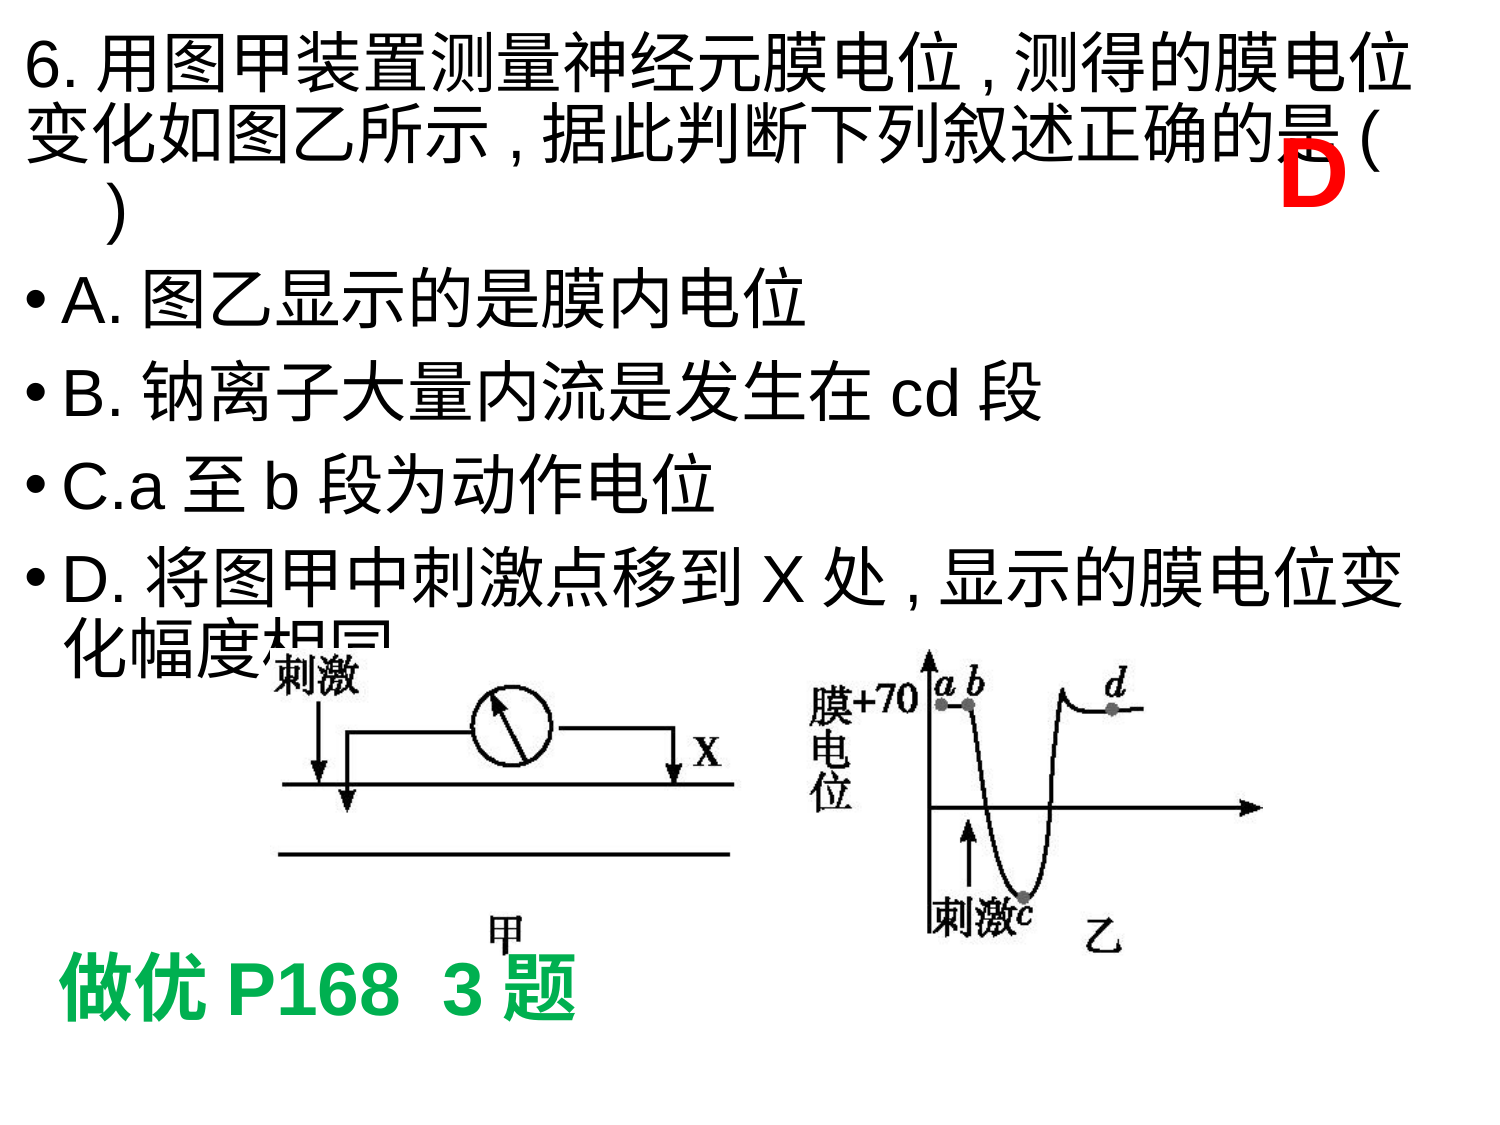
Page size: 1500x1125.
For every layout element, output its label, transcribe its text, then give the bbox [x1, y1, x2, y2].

picture [270, 648, 1263, 957]
list 6.用图甲装置测量神经元膜电位,测得的膜电位变化如图乙所示,据此判断下列叙述正确的是( ) A.图乙显示的是膜内电位 B.钠离子大量内流是发生在cd段 C.a至b段为动作电位 D.将图甲中刺激点移到X处,显示的膜电位变化幅度相同 [9, 22, 1482, 1057]
text_box 做优P168 3题 [43, 932, 878, 1038]
text_box D [1262, 100, 1452, 236]
